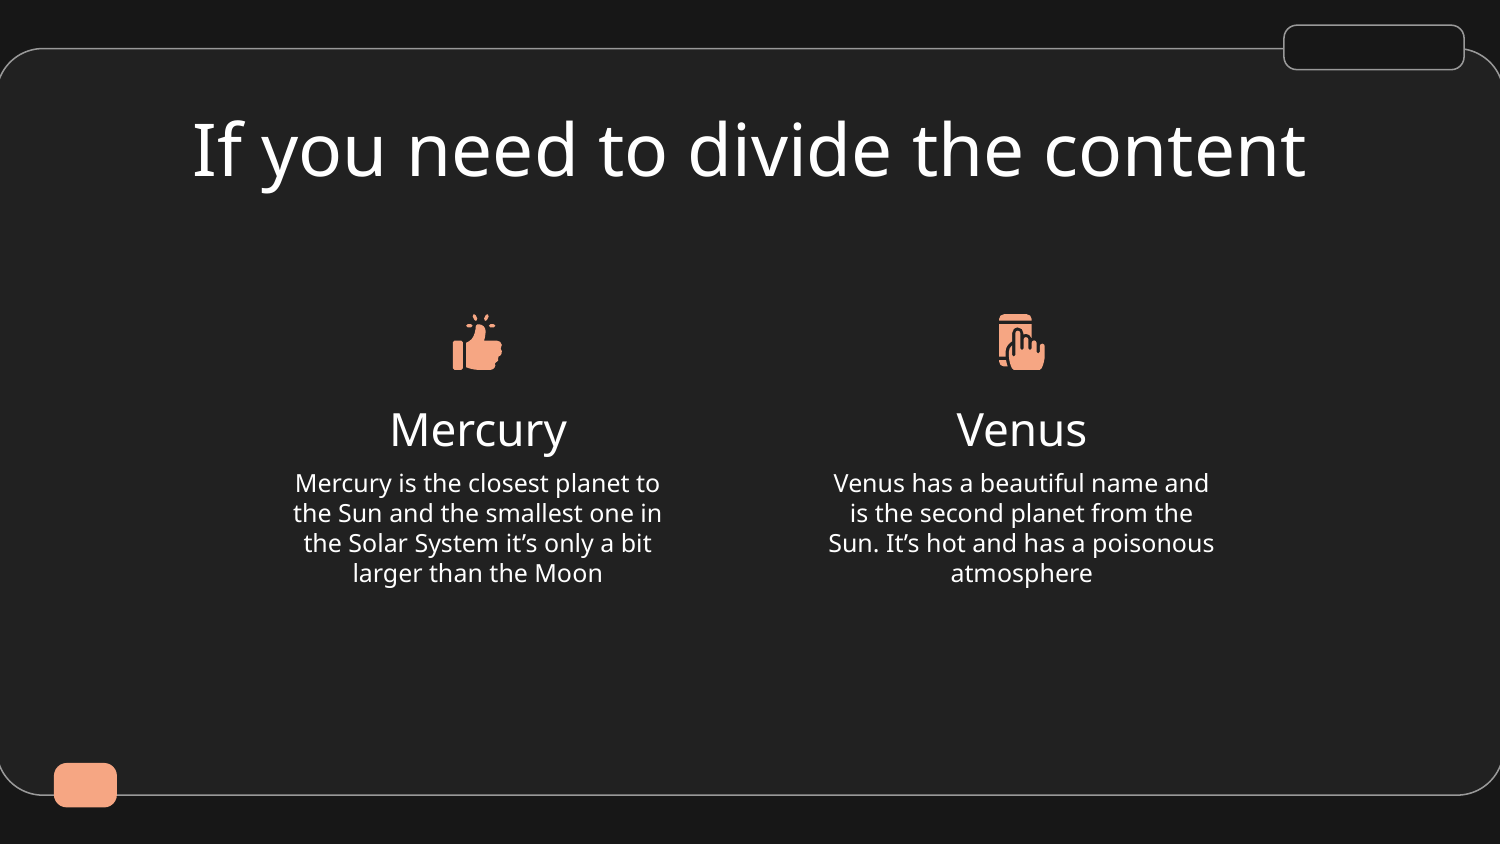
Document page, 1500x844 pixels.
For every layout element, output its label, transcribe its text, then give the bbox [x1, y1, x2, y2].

subtitle Mercury is the closest planet to the Sun and the smallest one in the Solar System it’s only a bit larger than the Moon [265, 471, 691, 631]
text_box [998, 313, 1046, 371]
title If you need to divide the content [116, 88, 1383, 183]
subtitle Venus has a beautiful name and is the second planet from the Sun. It’s hot and has a poisonous atmosphere [809, 471, 1235, 631]
subtitle Venus [809, 395, 1235, 471]
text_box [452, 314, 504, 371]
subtitle Mercury [265, 395, 691, 471]
